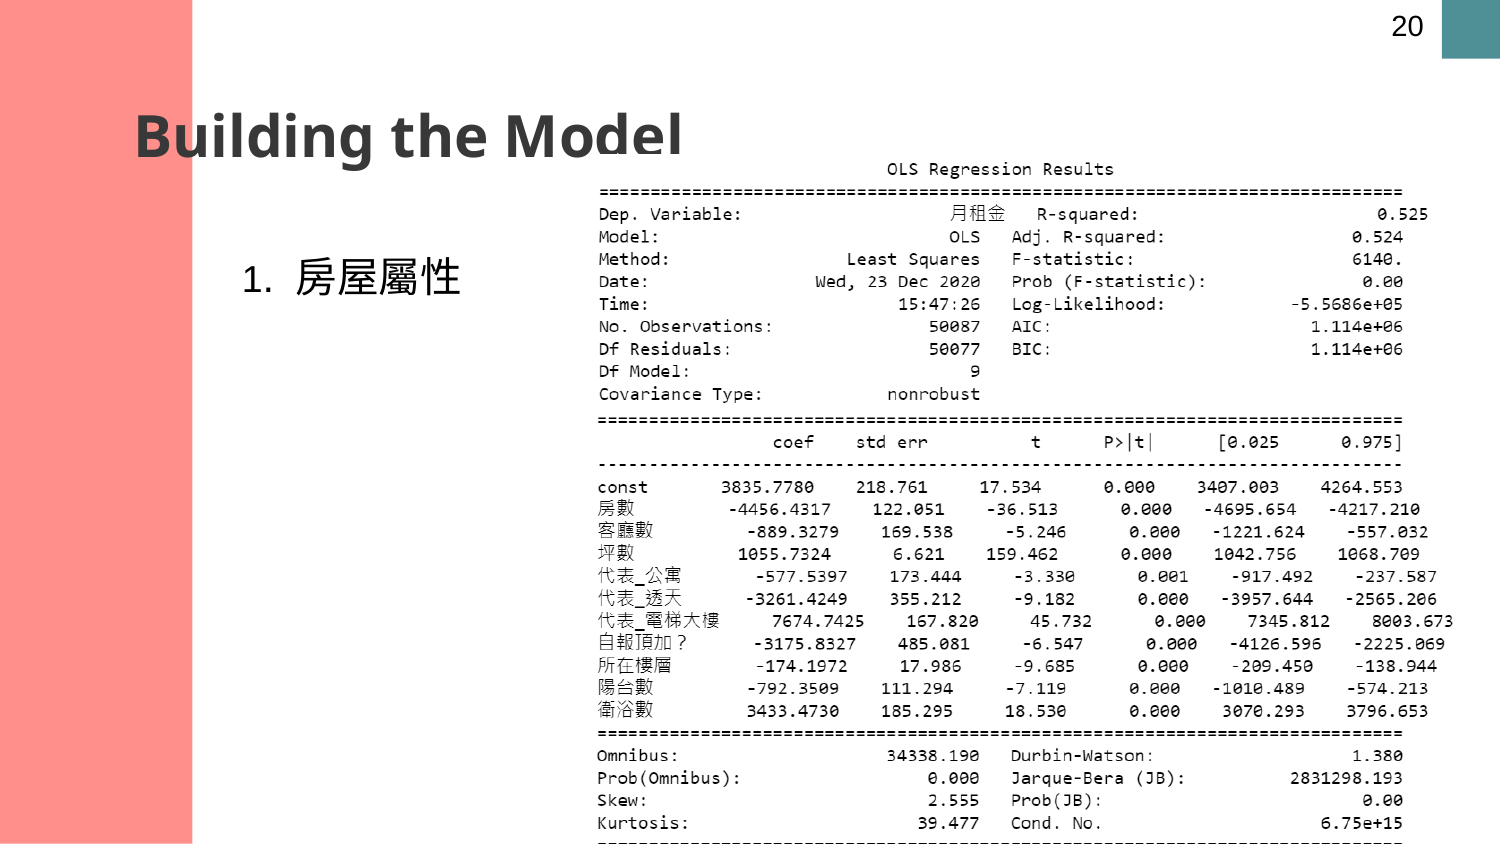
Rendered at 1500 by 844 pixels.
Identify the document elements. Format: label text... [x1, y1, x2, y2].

title Building the Model [118, 88, 1382, 181]
text_box 20 [1376, 0, 1439, 50]
text_box 1. 房屋屬性 [227, 217, 478, 308]
picture [593, 154, 1459, 844]
